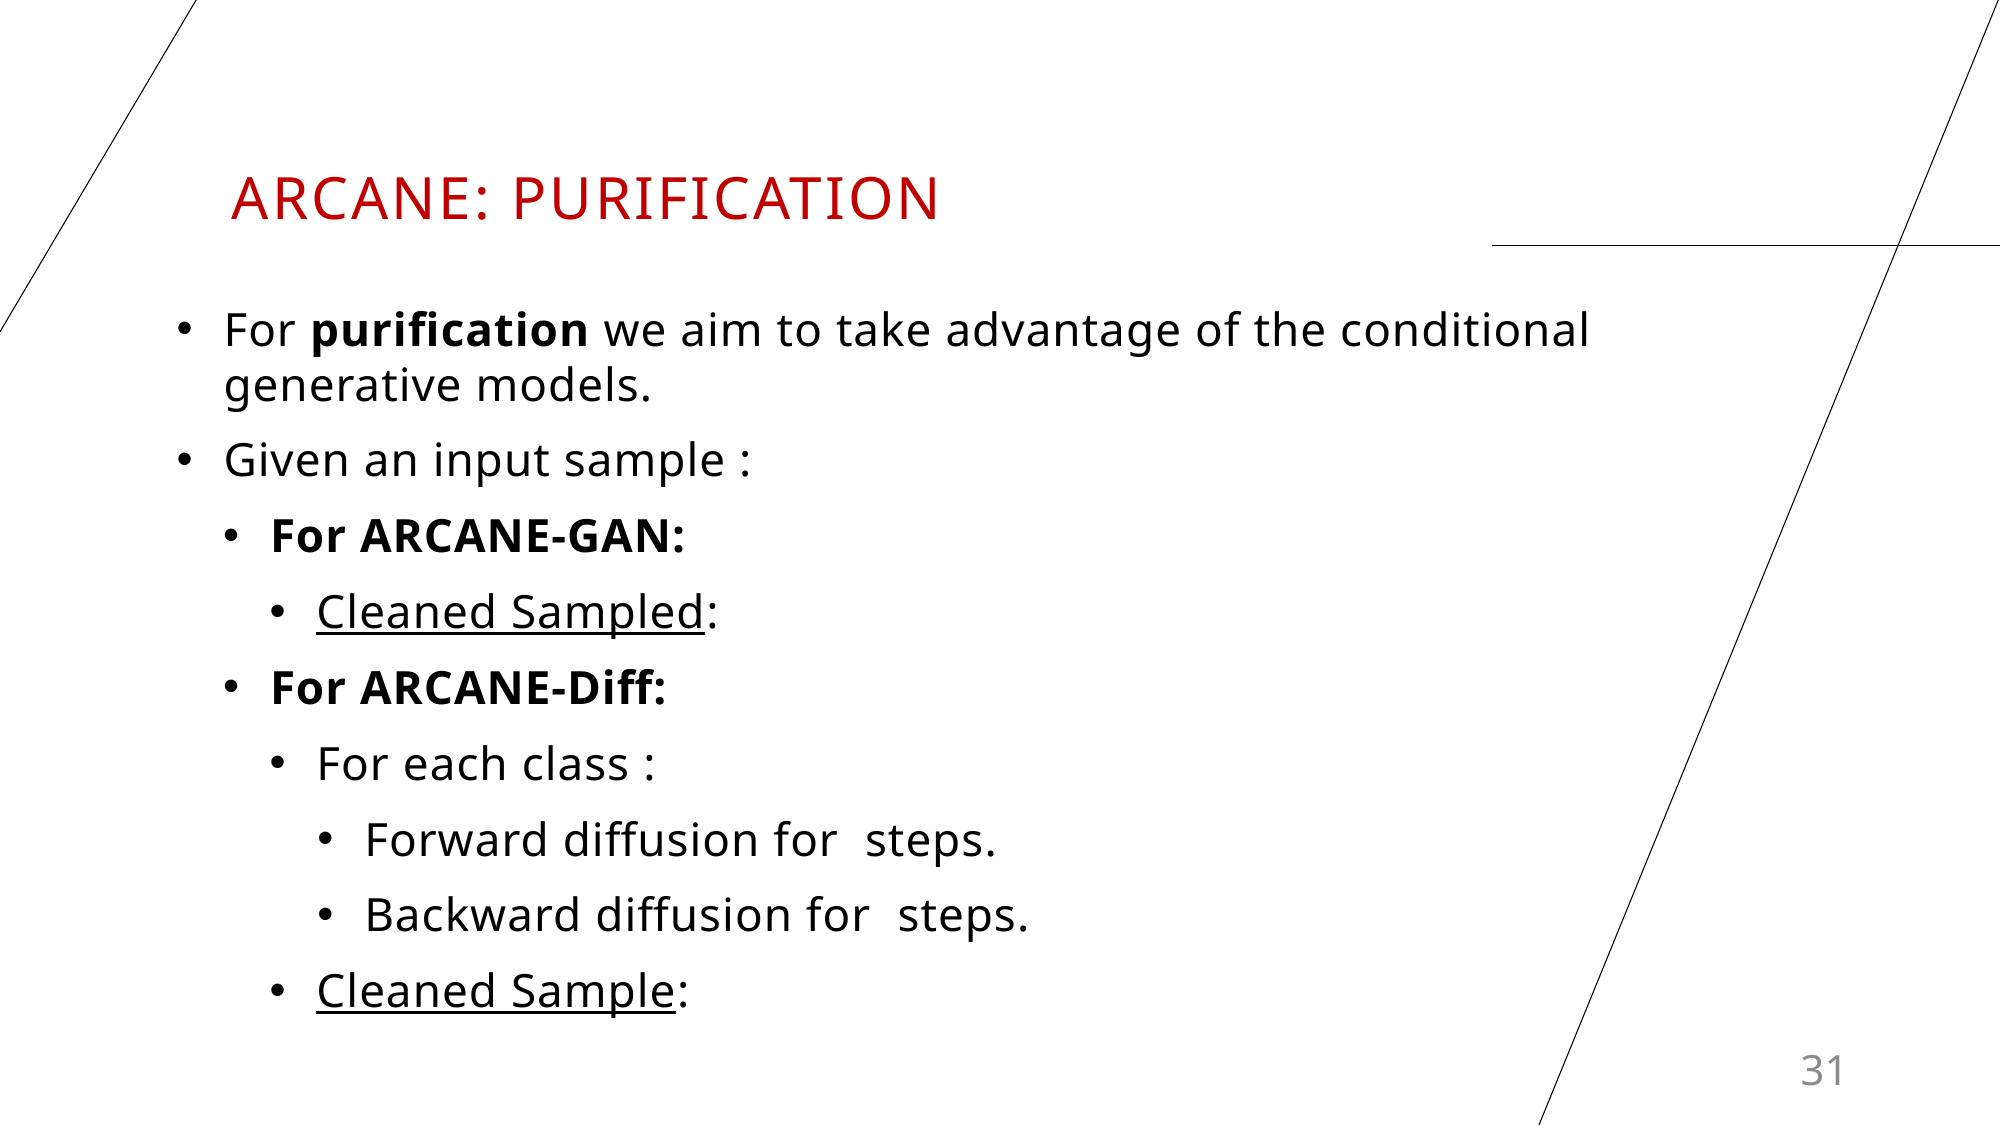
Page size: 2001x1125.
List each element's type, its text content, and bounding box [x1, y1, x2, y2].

slide_number 31 [1701, 1042, 1864, 1103]
title ARCANE: Purification [216, 43, 1413, 241]
